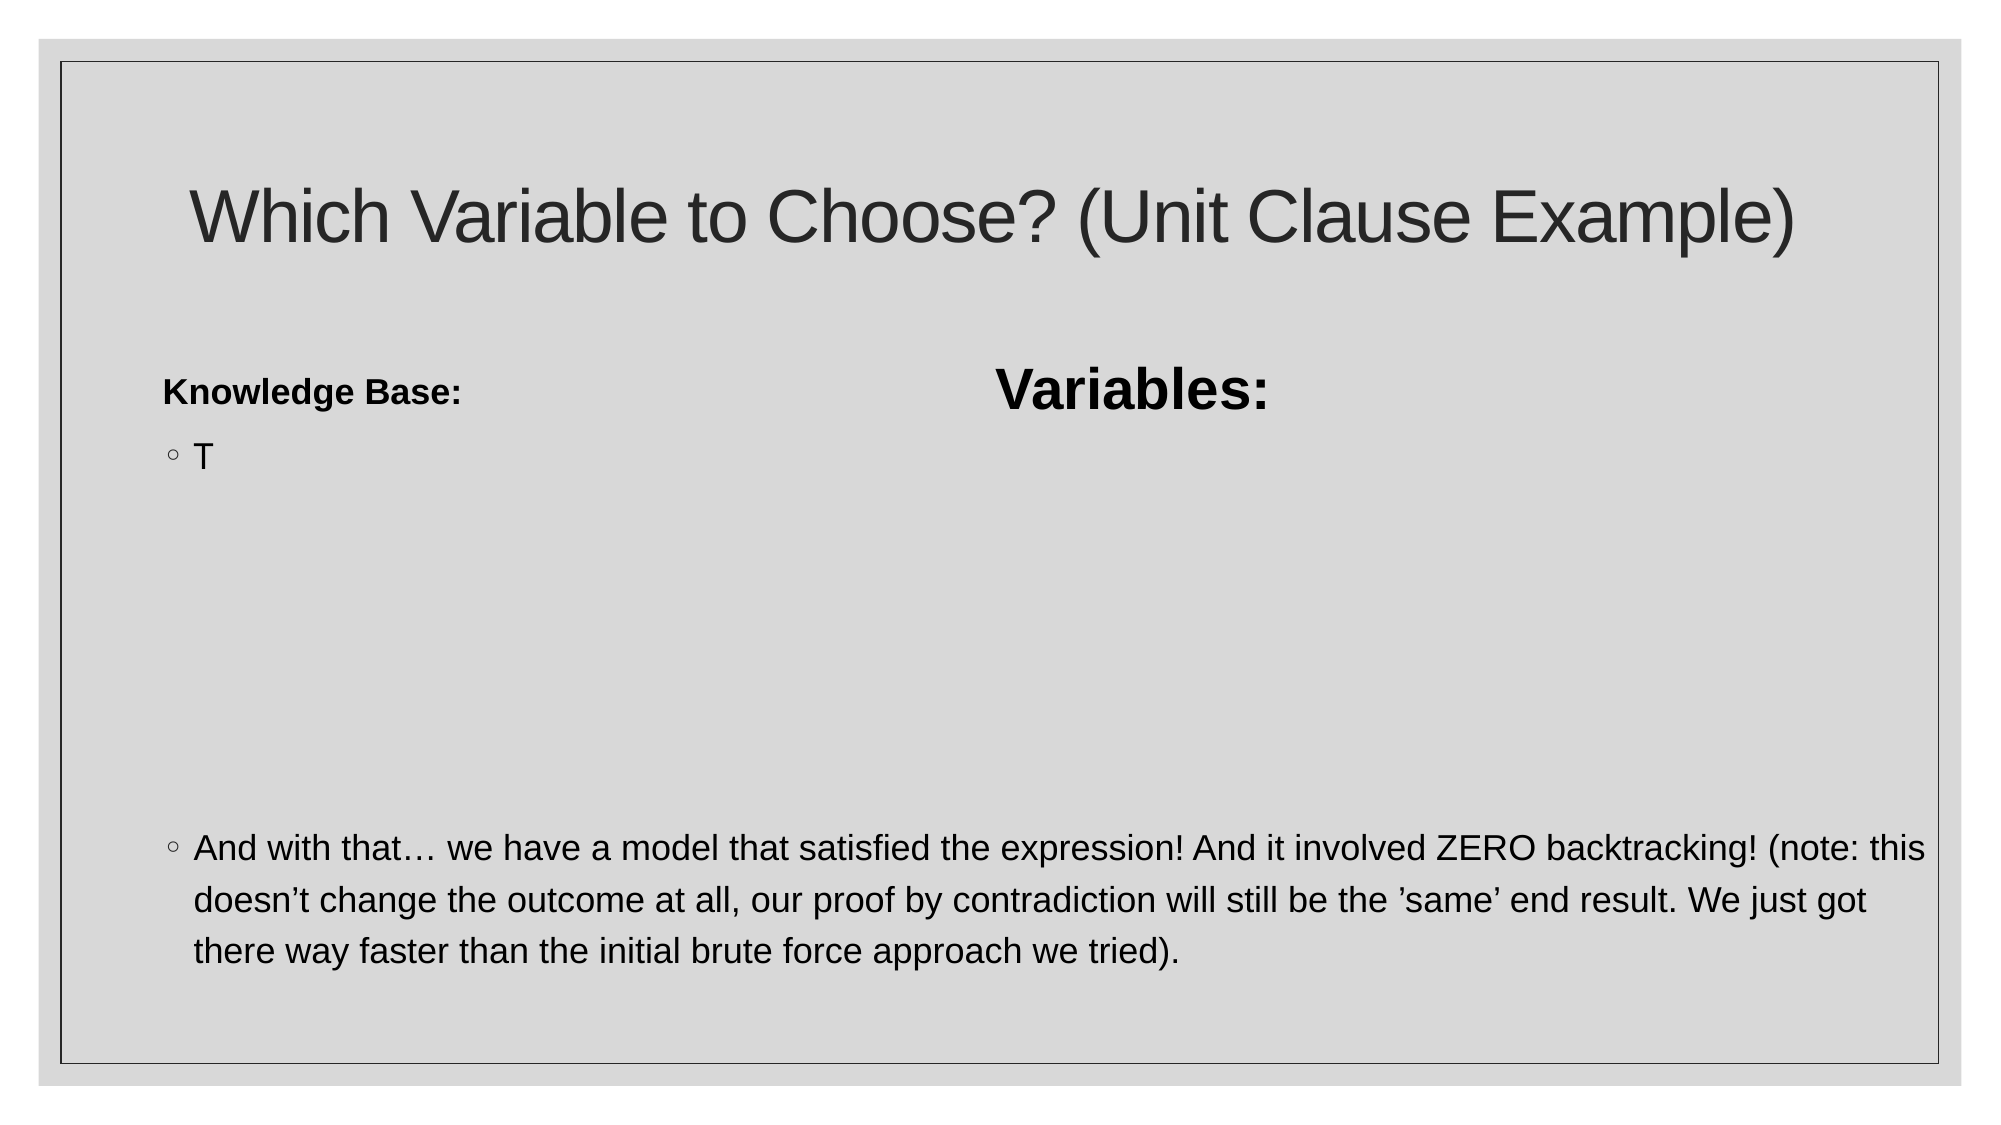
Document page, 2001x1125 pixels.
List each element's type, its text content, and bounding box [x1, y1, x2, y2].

title Which Variable to Choose? (Unit Clause Example) [174, 105, 1825, 331]
